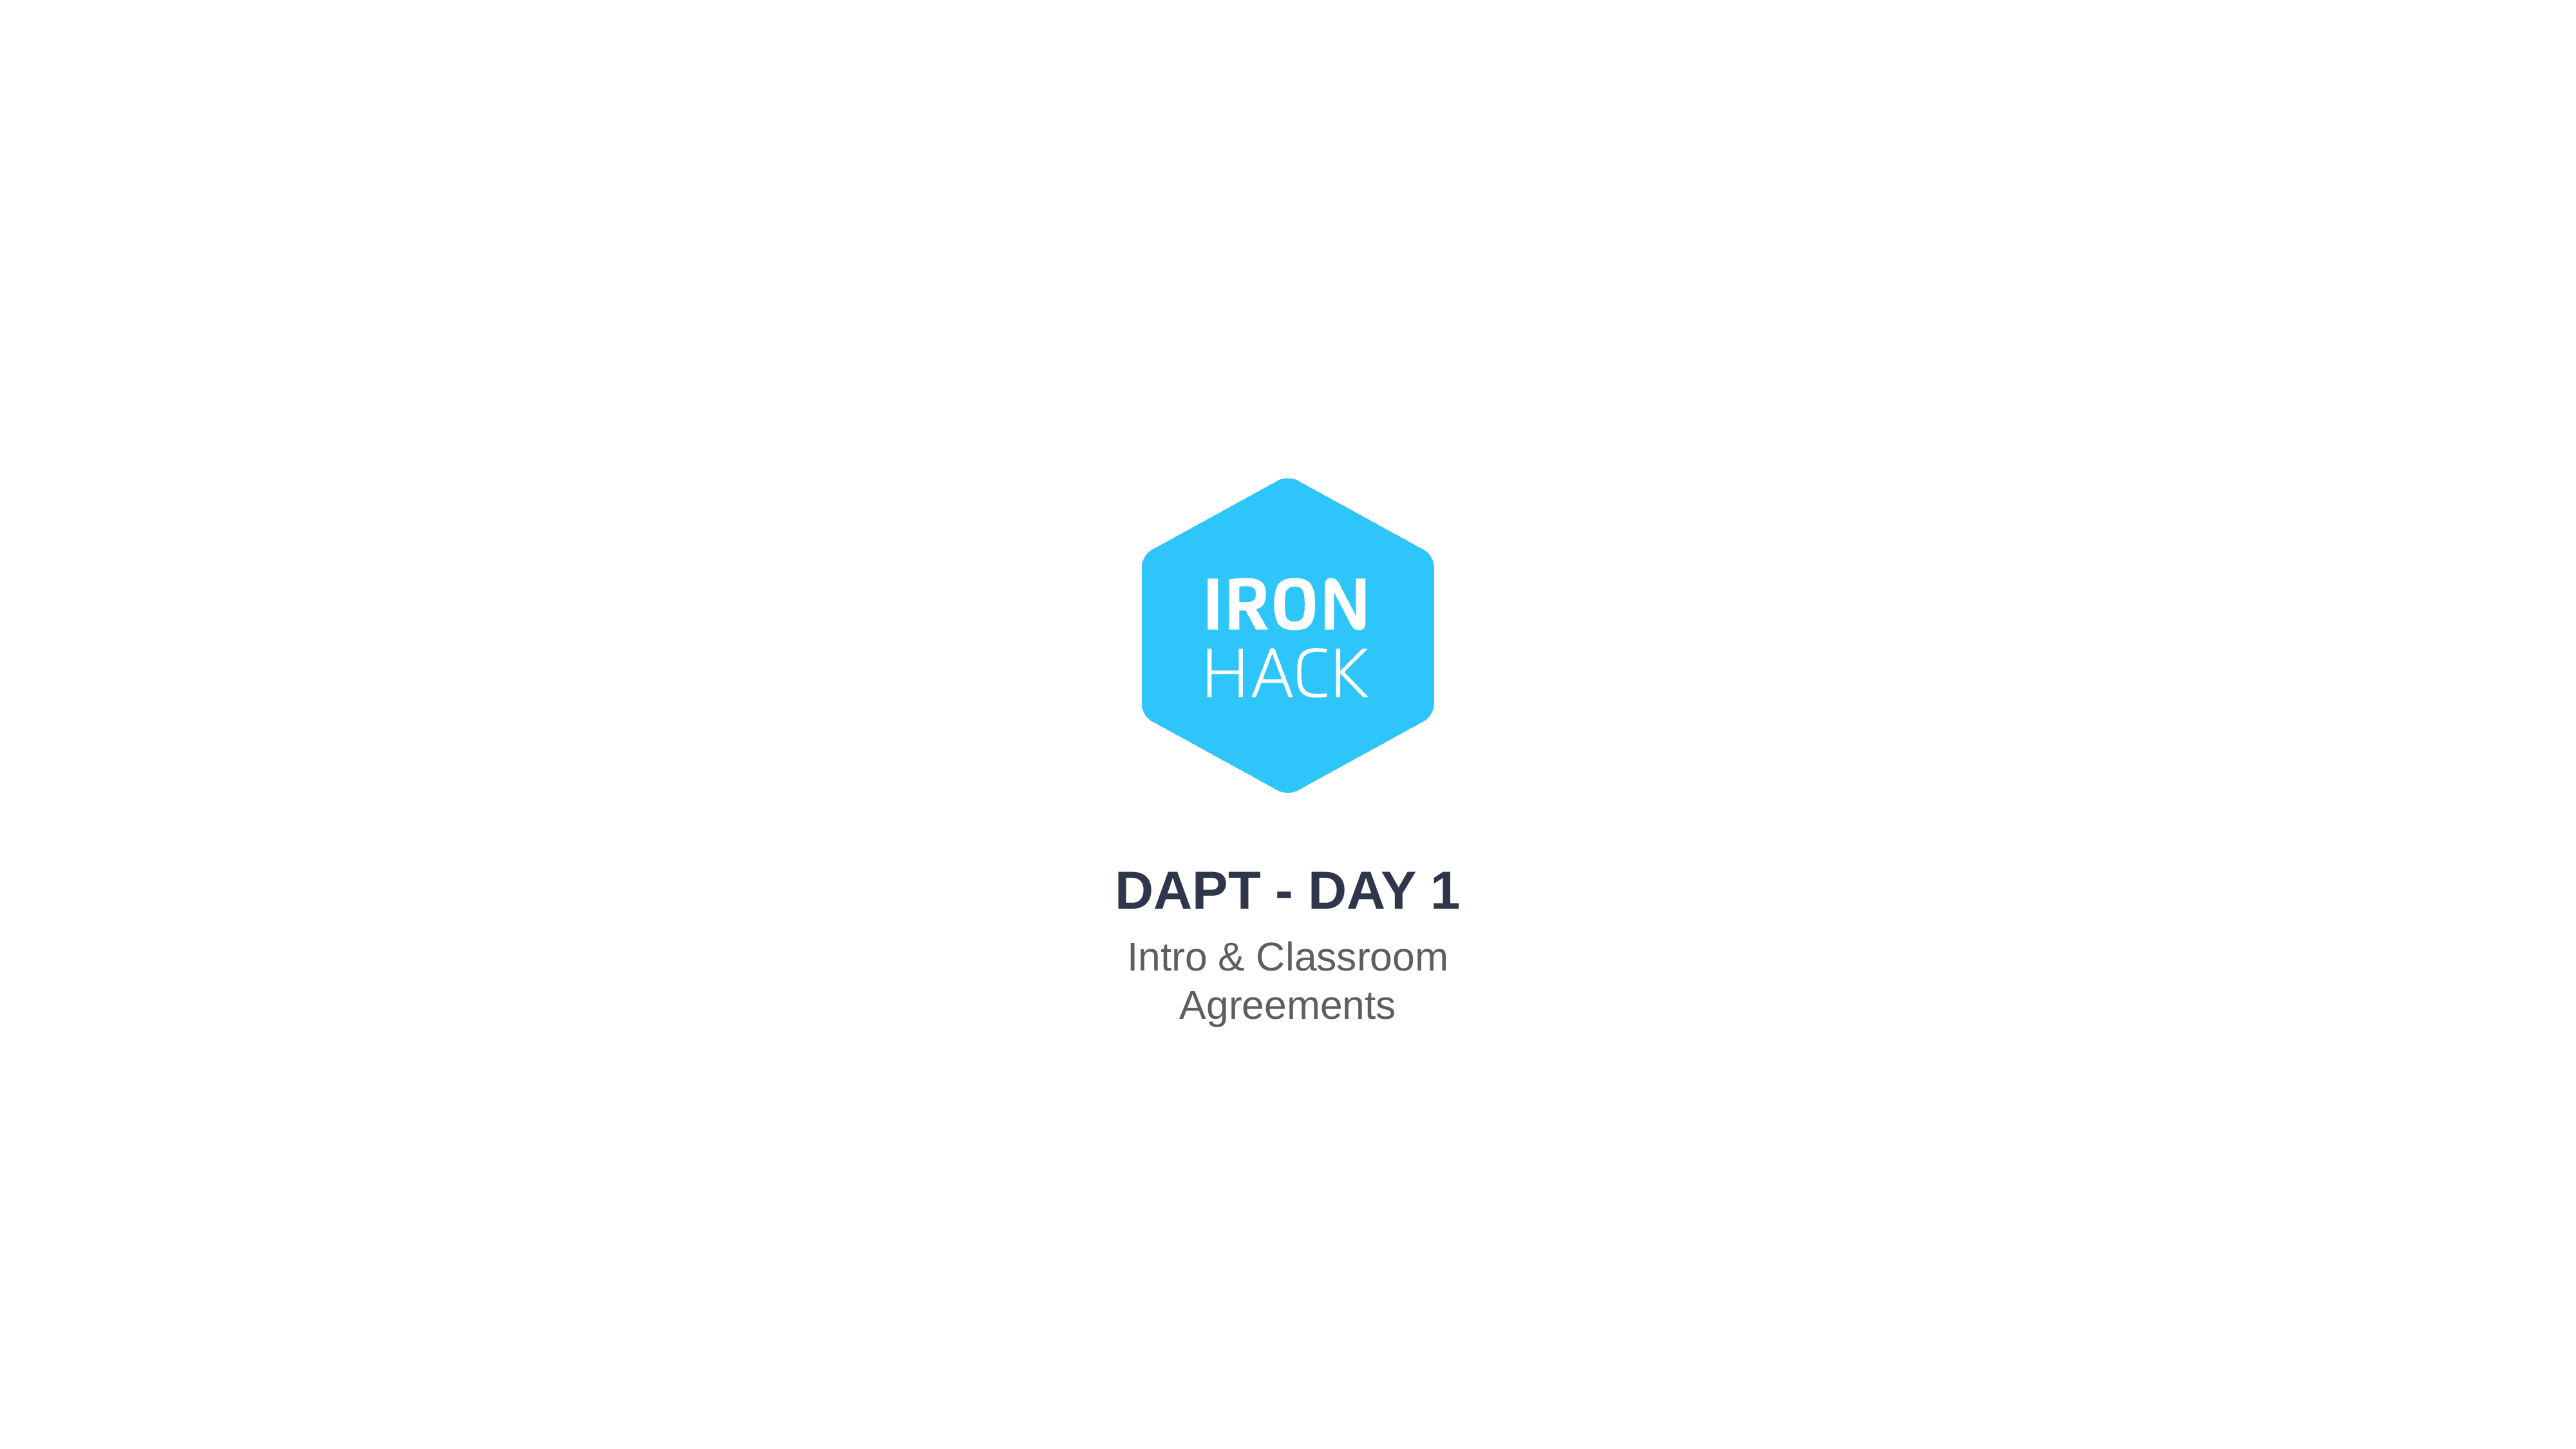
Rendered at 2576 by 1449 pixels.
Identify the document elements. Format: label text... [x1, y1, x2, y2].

picture [1079, 426, 1497, 845]
text_box Intro & Classroom Agreements [1061, 925, 1515, 1061]
text_box DAPT - DAY 1 [867, 849, 1709, 920]
